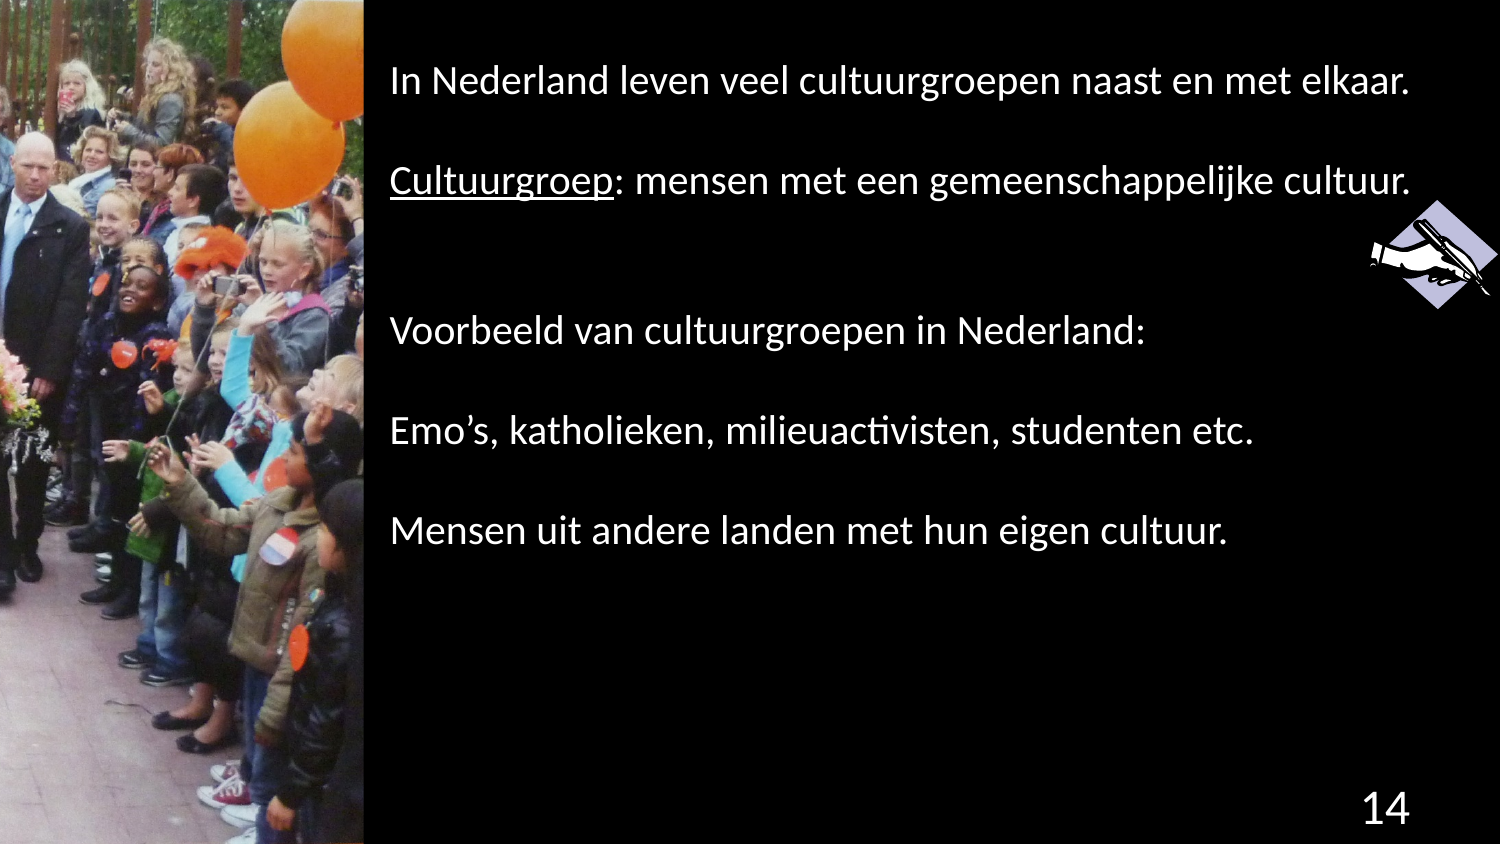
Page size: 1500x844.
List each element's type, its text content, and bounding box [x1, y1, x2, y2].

text_box In Nederland leven veel cultuurgroepen naast en met elkaar. Cultuurgroep: mensen met een gemeenschappelijke cultuur. Voorbeeld van cultuurgroepen in Nederland: Emo’s, katholieken, milieuactivisten, studenten etc. Mensen uit andere landen met hun eigen cultuur. [374, 45, 1436, 560]
picture [0, 0, 364, 844]
slide_number 14 [1074, 782, 1425, 827]
picture [1363, 192, 1500, 317]
